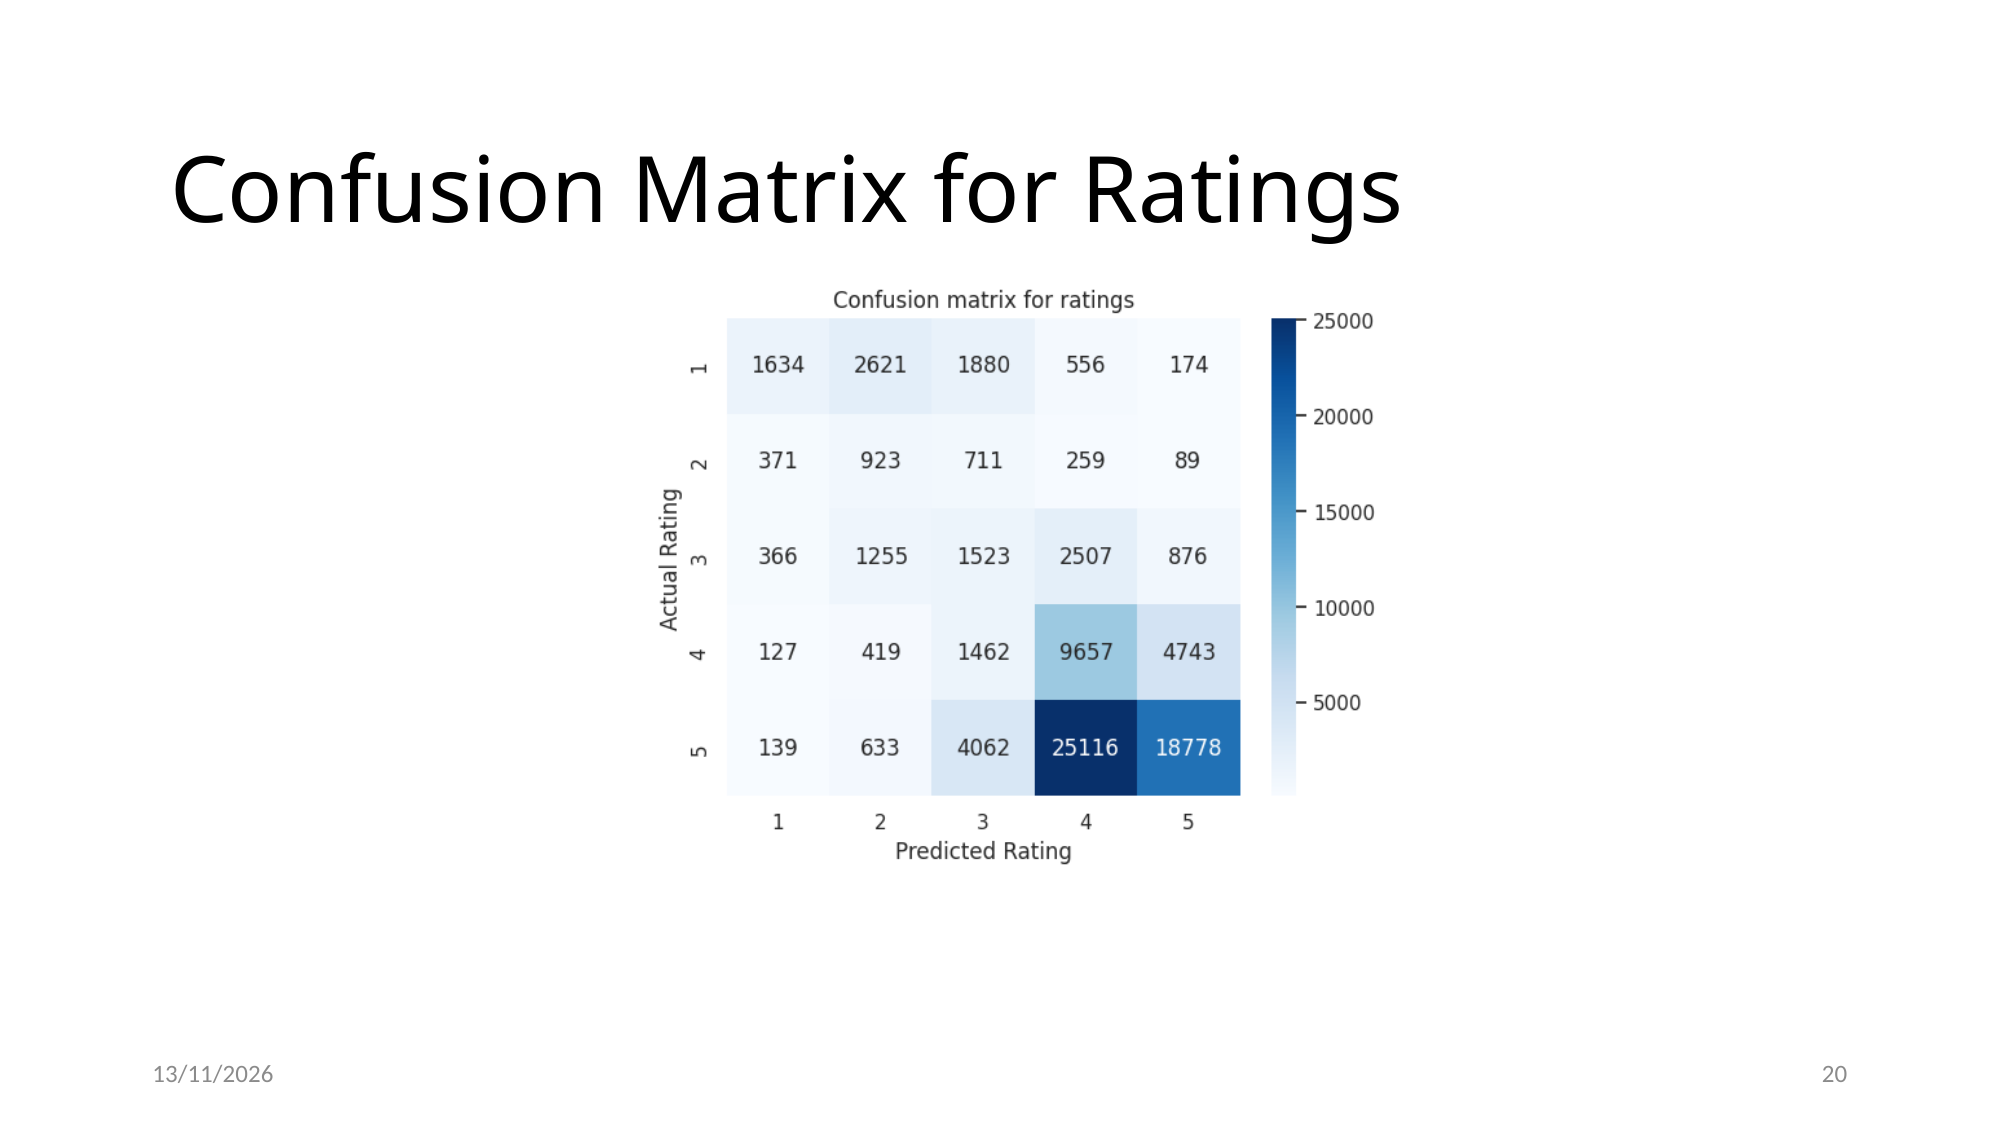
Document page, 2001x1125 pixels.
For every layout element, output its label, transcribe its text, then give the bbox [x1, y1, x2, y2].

title Confusion Matrix for Ratings [154, 84, 1880, 302]
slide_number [137, 1042, 588, 1103]
slide_number 20 [1412, 1042, 1863, 1103]
picture [647, 277, 1388, 876]
